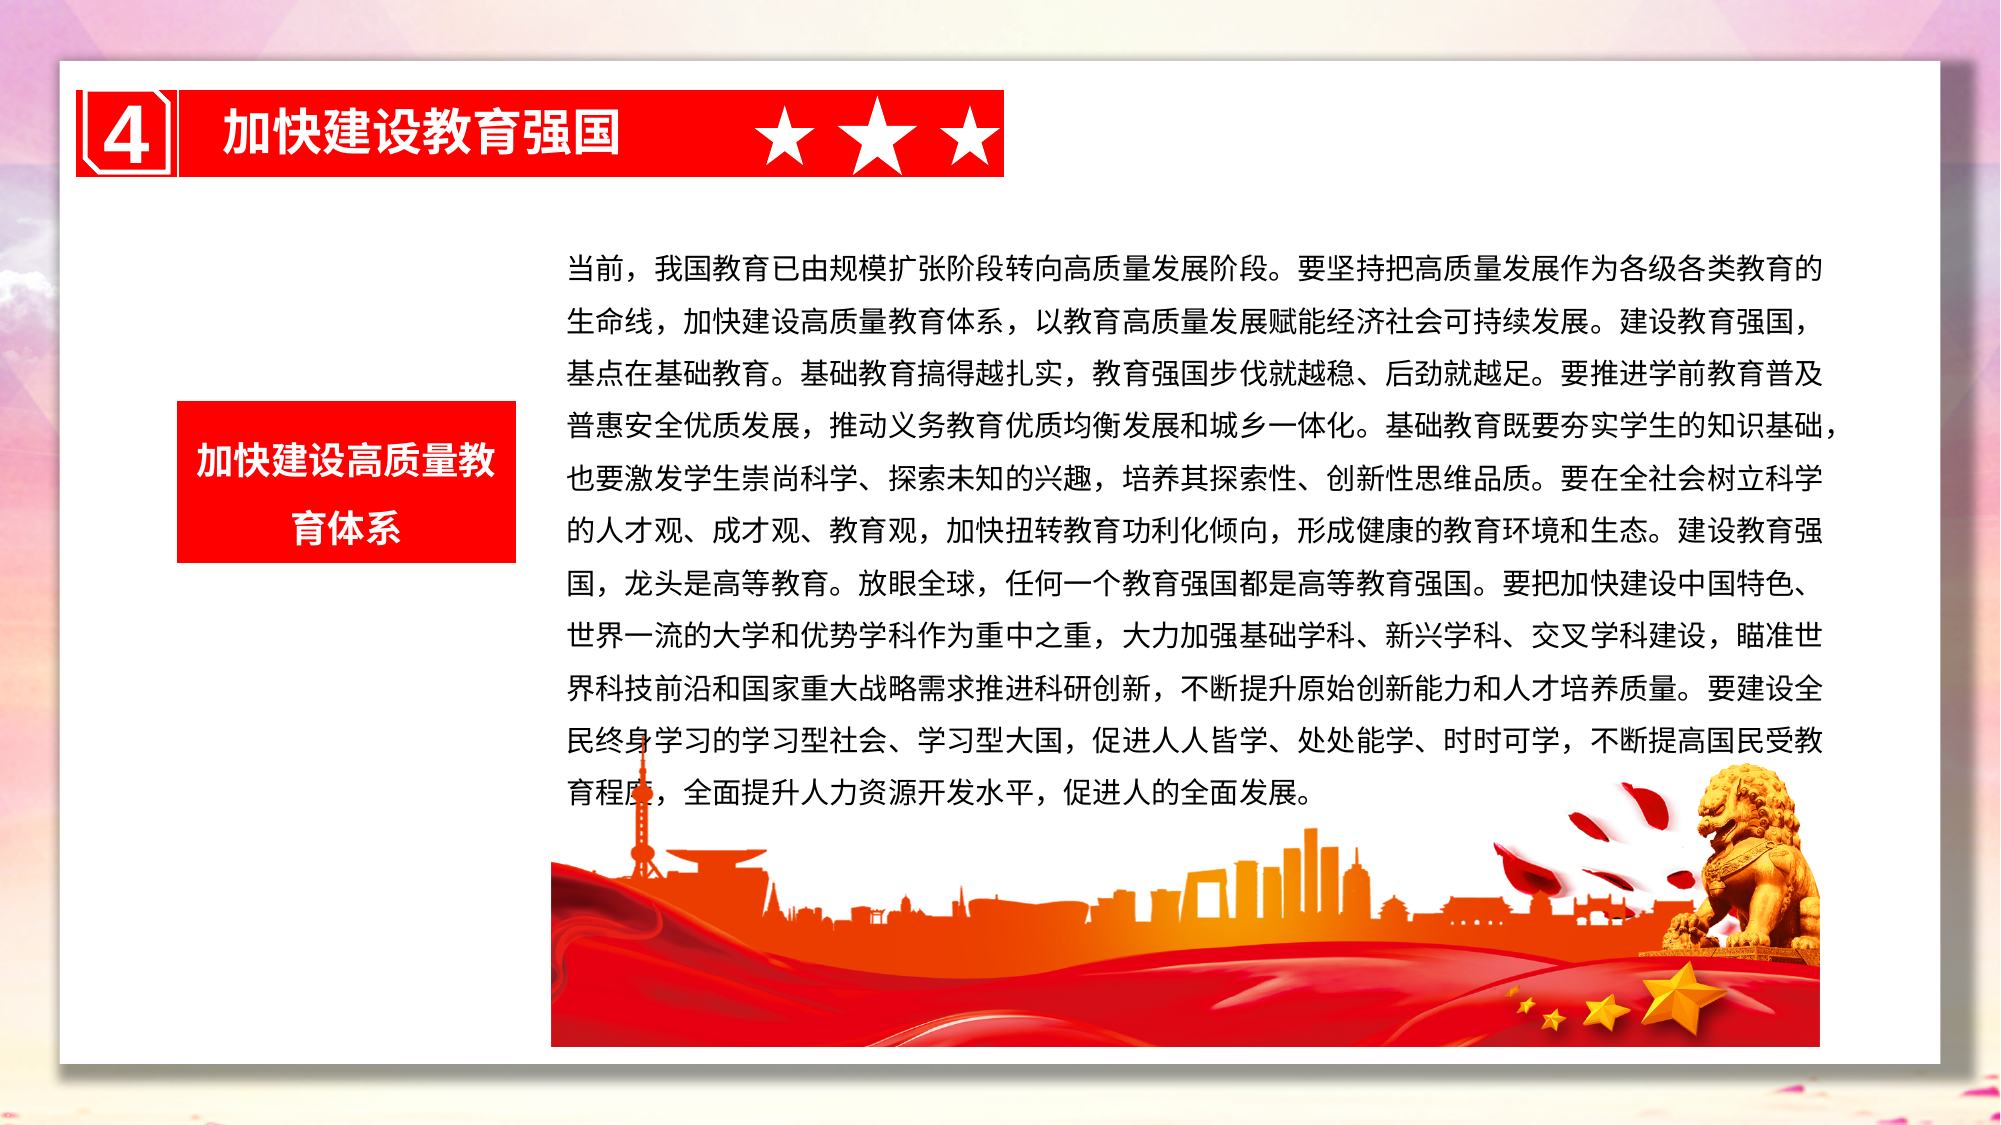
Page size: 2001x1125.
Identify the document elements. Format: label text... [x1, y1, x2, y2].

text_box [754, 95, 1000, 176]
text_box 加快建设高质量教育体系 [177, 401, 516, 563]
picture [0, 0, 2001, 1125]
text_box [177, 88, 1006, 179]
text_box 4 [84, 88, 170, 174]
text_box 当前，我国教育已由规模扩张阶段转向高质量发展阶段。要坚持把高质量发展作为各级各类教育的生命线，加快建设高质量教育体系，以教育高质量发展赋能经济社会可持续发展。建设教育强国，基点在基础教育。基础教育搞得越扎实，教育强国步伐就越稳、后劲就越足。要推进学前教育普及普惠安全优质发展，推动义务教育优质均衡发展和城乡一体化。基础教育既要夯实学生的知识基础，也要激发学生崇尚科学、探索未知的兴趣，培养其探索性、创新性思维品质。要在全社会树立科学的人才观、成才观、教育观，加快扭转教育功利化倾向，形成健康的教育环境和生态。建设教育强国，龙头是高等教育。放眼全球，任何一个教育强国都是高等教育强国。要把加快建设中国特色、世界一流的大学和优势学科作为重中之重，大力加强基础学科、新兴学科、交叉学科建设，瞄准世界科技前沿和国家重大战略需求推进科研创新，不断提升原始创新能力和人才培养质量。要建设全民终身学习的学习型社会、学习型大国，促进人人皆学、处处能学、时时可学，不断提高国民受教育程度，全面提升人力资源开发水平，促进人的全面发展。 [551, 284, 1862, 758]
